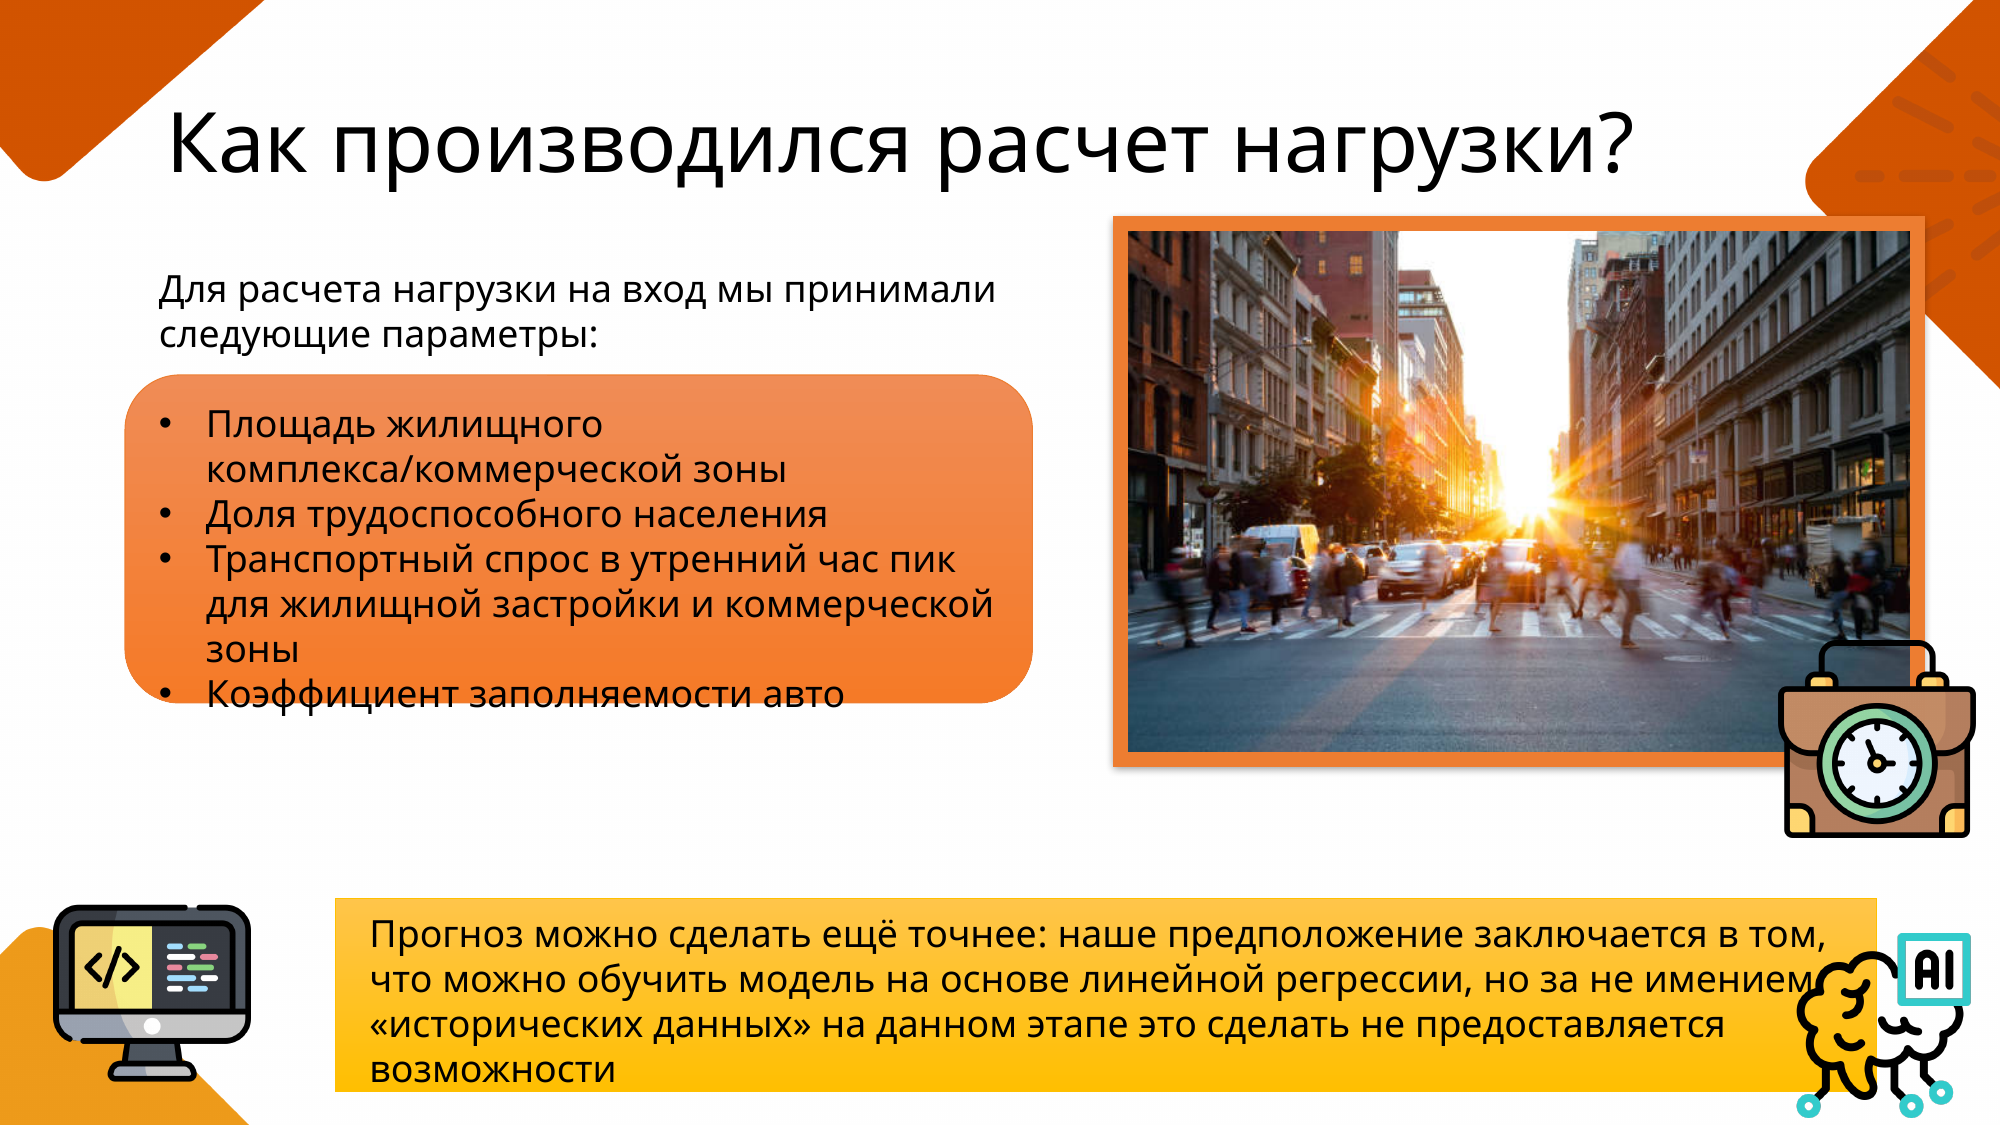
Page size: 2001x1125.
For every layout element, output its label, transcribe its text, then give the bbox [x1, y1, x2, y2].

text_box [1013, 387, 1033, 691]
text_box [335, 898, 1877, 1092]
text_box Прогноз можно сделать ещё точнее: наше предположение заключается в том, что можно обучить модель на основе линейной регрессии, но за не имением «исторических данных» на данном этапе это сделать не предоставляется возможности [354, 902, 1877, 1098]
picture [0, 0, 2000, 1125]
title Как производился расчет нагрузки? [151, 81, 1877, 210]
text_box [124, 387, 144, 691]
text_box Для расчета нагрузки на вход мы принимали следующие параметры: Площадь жилищного комплекса/коммерческой зоны Доля трудоспособного населения Транспортный спрос в утренний час пик для жилищной застройки и коммерческой зоны Коэффициент заполняемости авто [144, 257, 1013, 722]
